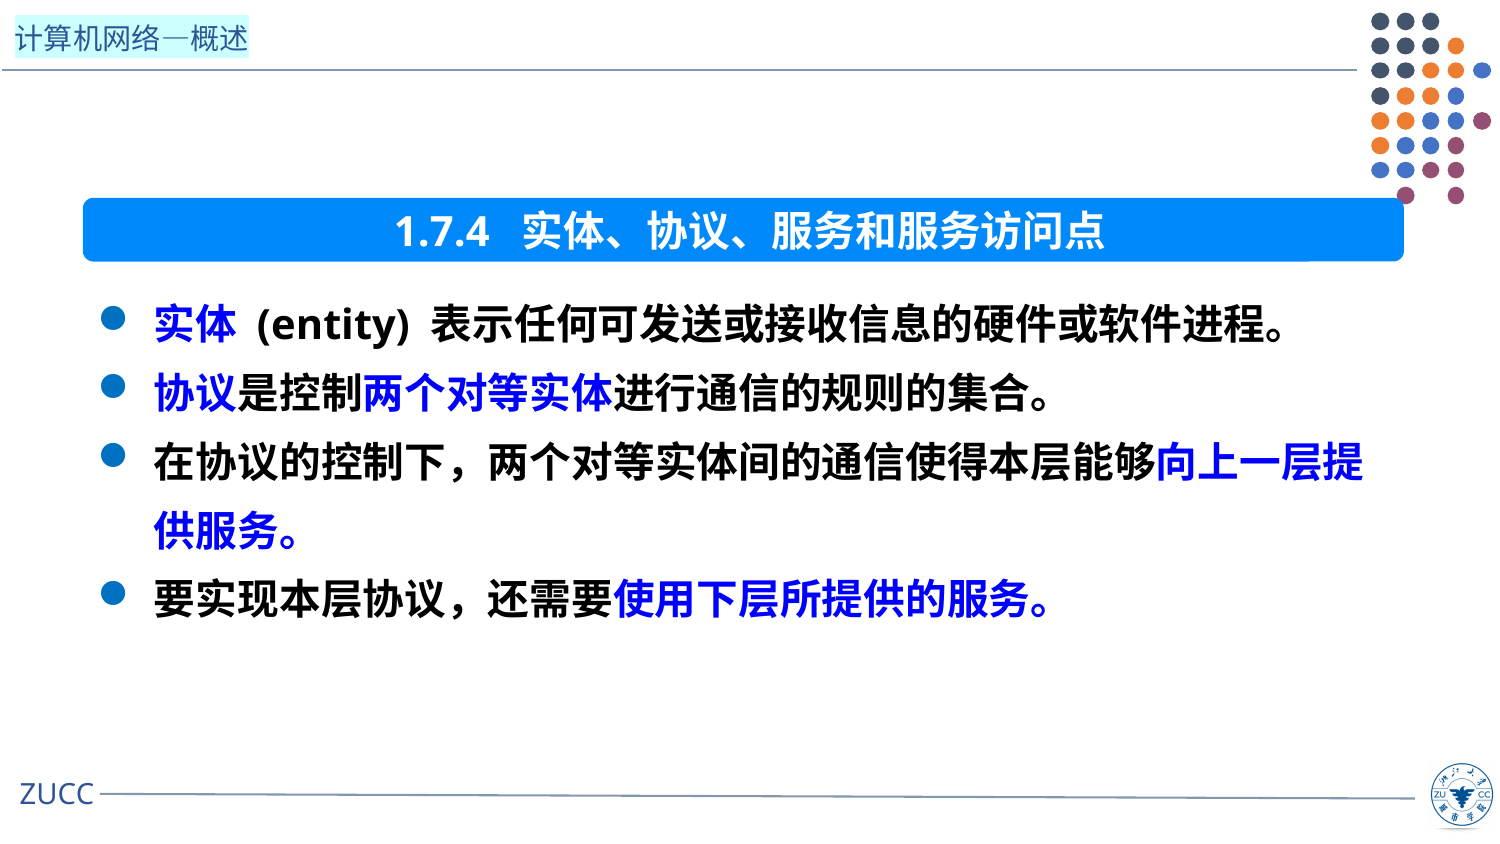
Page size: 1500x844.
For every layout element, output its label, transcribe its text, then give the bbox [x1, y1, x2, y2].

text_box 实体 (entity) 表示任何可发送或接收信息的硬件或软件进程。 协议是控制两个对等实体进行通信的规则的集合。 在协议的控制下，两个对等实体间的通信使得本层能够向上一层提供服务。 要实现本层协议，还需要使用下层所提供的服务。 [82, 272, 1404, 631]
text_box 1.7.4 实体、协议、服务和服务访问点 [379, 197, 1121, 262]
text_box [82, 197, 379, 262]
text_box [1121, 197, 1404, 262]
picture [1415, 750, 1500, 837]
